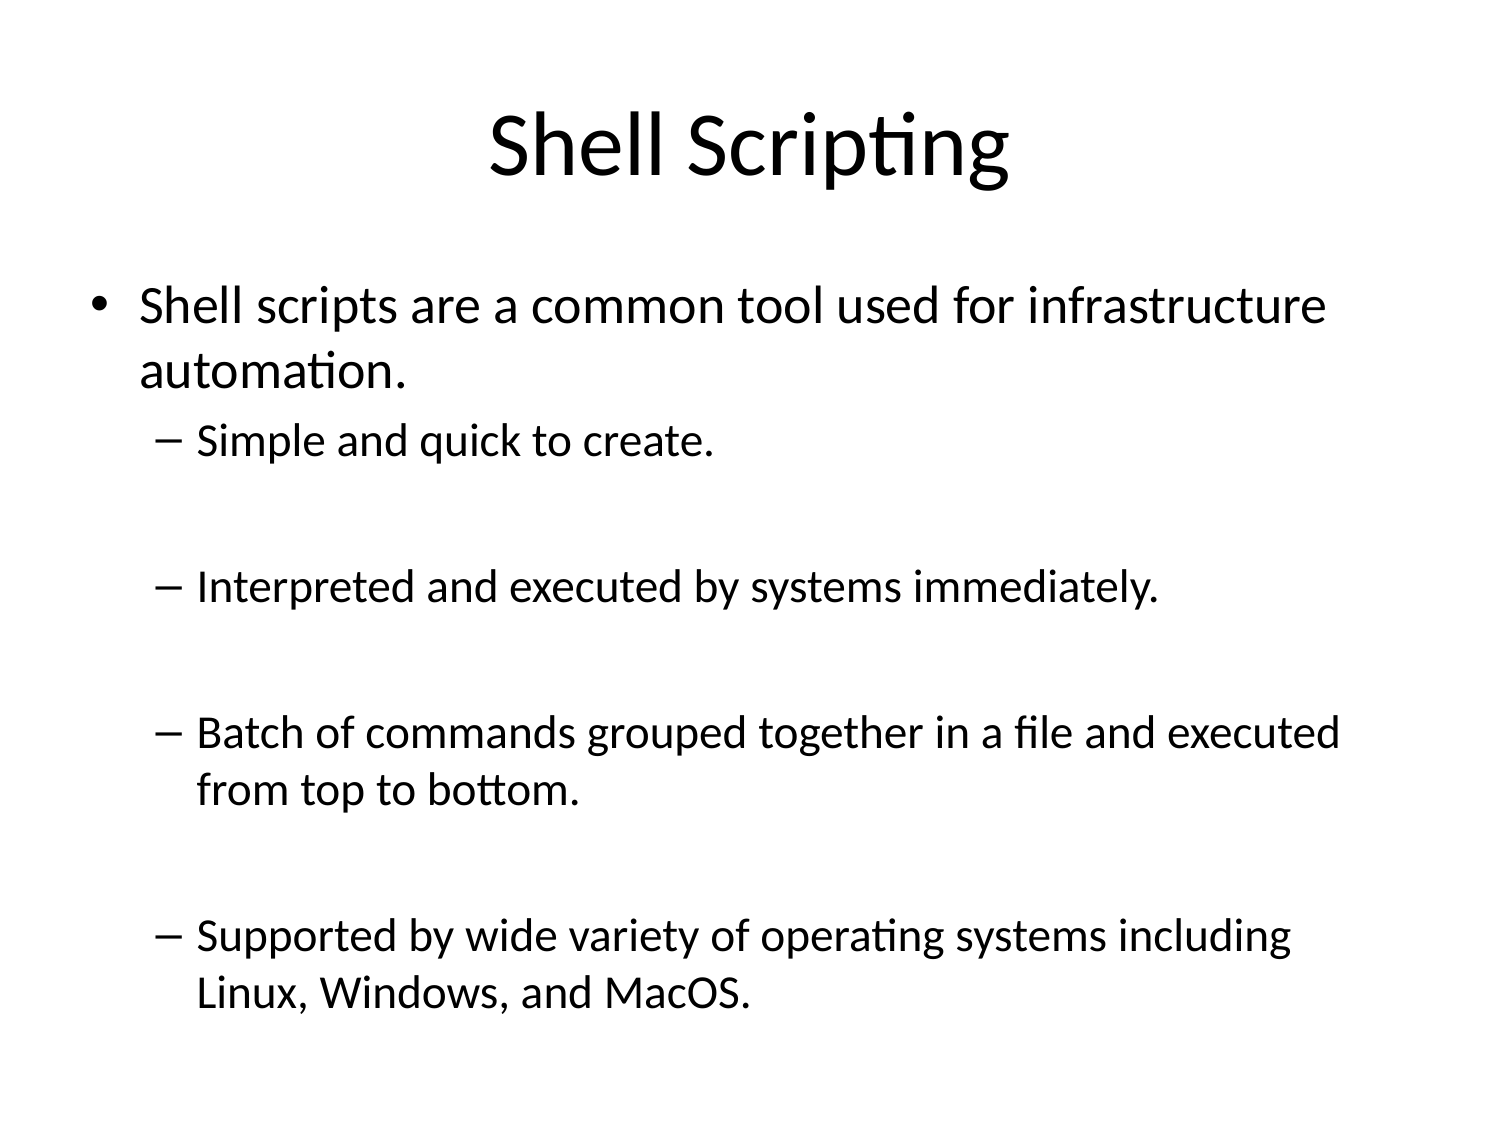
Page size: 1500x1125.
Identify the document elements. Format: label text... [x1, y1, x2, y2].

title Shell Scripting [75, 45, 1425, 233]
list Shell scripts are a common tool used for infrastructure automation. Simple and quick to create. Interpreted and executed by systems immediately. Batch of commands grouped together in a file and executed from top to bottom. Supported by wide variety of operating systems including Linux, Windows, and MacOS. [75, 262, 1425, 1030]
